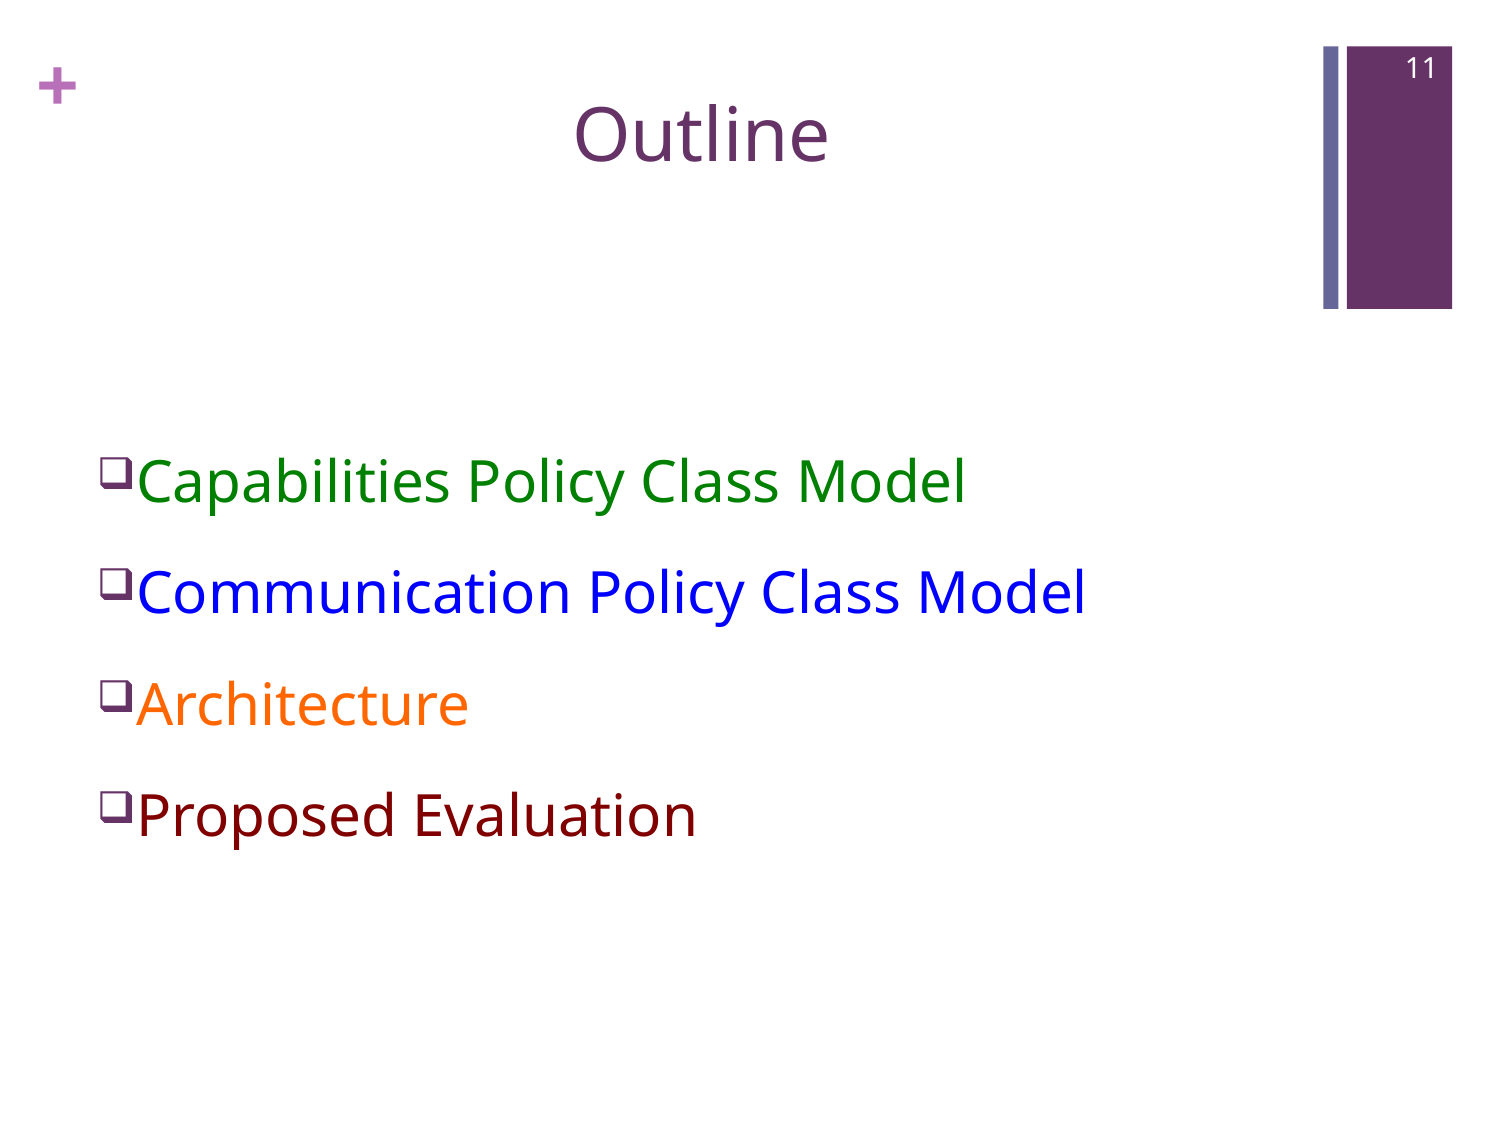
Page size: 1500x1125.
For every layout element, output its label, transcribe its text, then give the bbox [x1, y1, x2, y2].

slide_number 11 [1362, 39, 1454, 100]
list Capabilities Policy Class Model Communication Policy Class Model Architecture Proposed Evaluation [81, 324, 1322, 1005]
title Outline [81, 79, 1322, 263]
